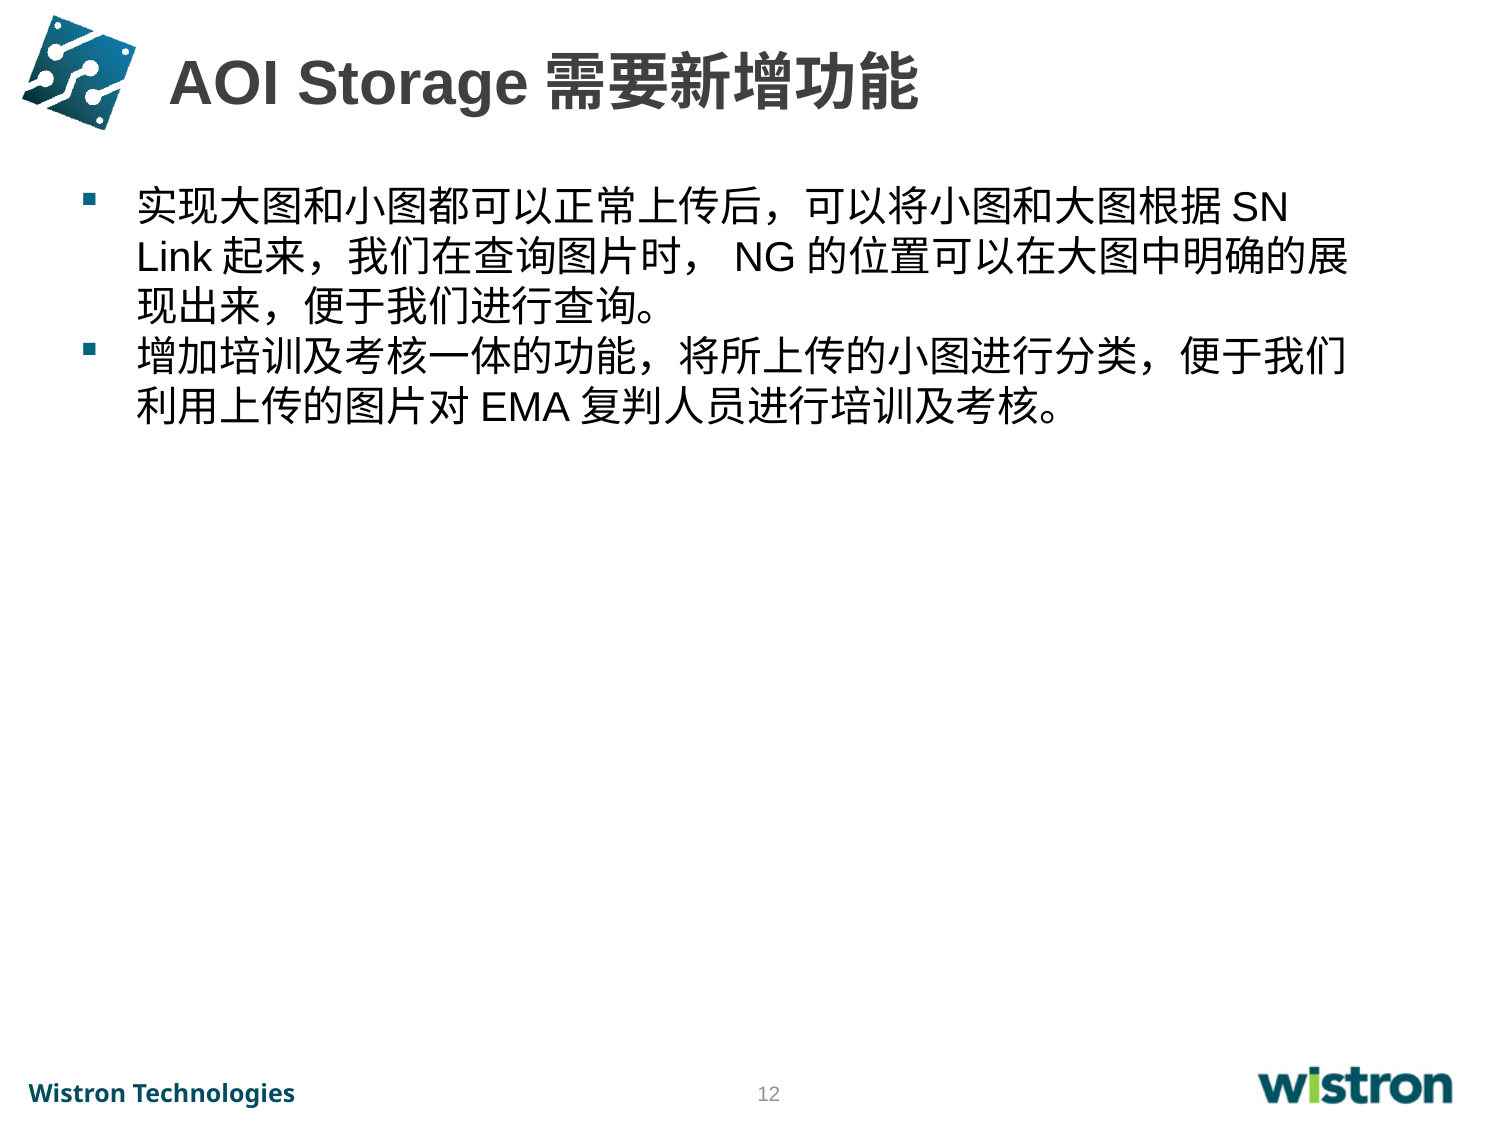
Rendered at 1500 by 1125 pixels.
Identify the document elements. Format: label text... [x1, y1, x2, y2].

picture [22, 15, 136, 130]
slide_number 12 [725, 1073, 813, 1125]
title AOI Storage需要新增功能 [168, 42, 1470, 134]
text_box 实现大图和小图都可以正常上传后，可以将小图和大图根据SN Link起来，我们在查询图片时，NG的位置可以在大图中明确的展现出来，便于我们进行查询。 增加培训及考核一体的功能，将所上传的小图进行分类，便于我们利用上传的图片对EMA复判人员进行培训及考核。 [64, 172, 1385, 663]
picture [1247, 1034, 1463, 1123]
